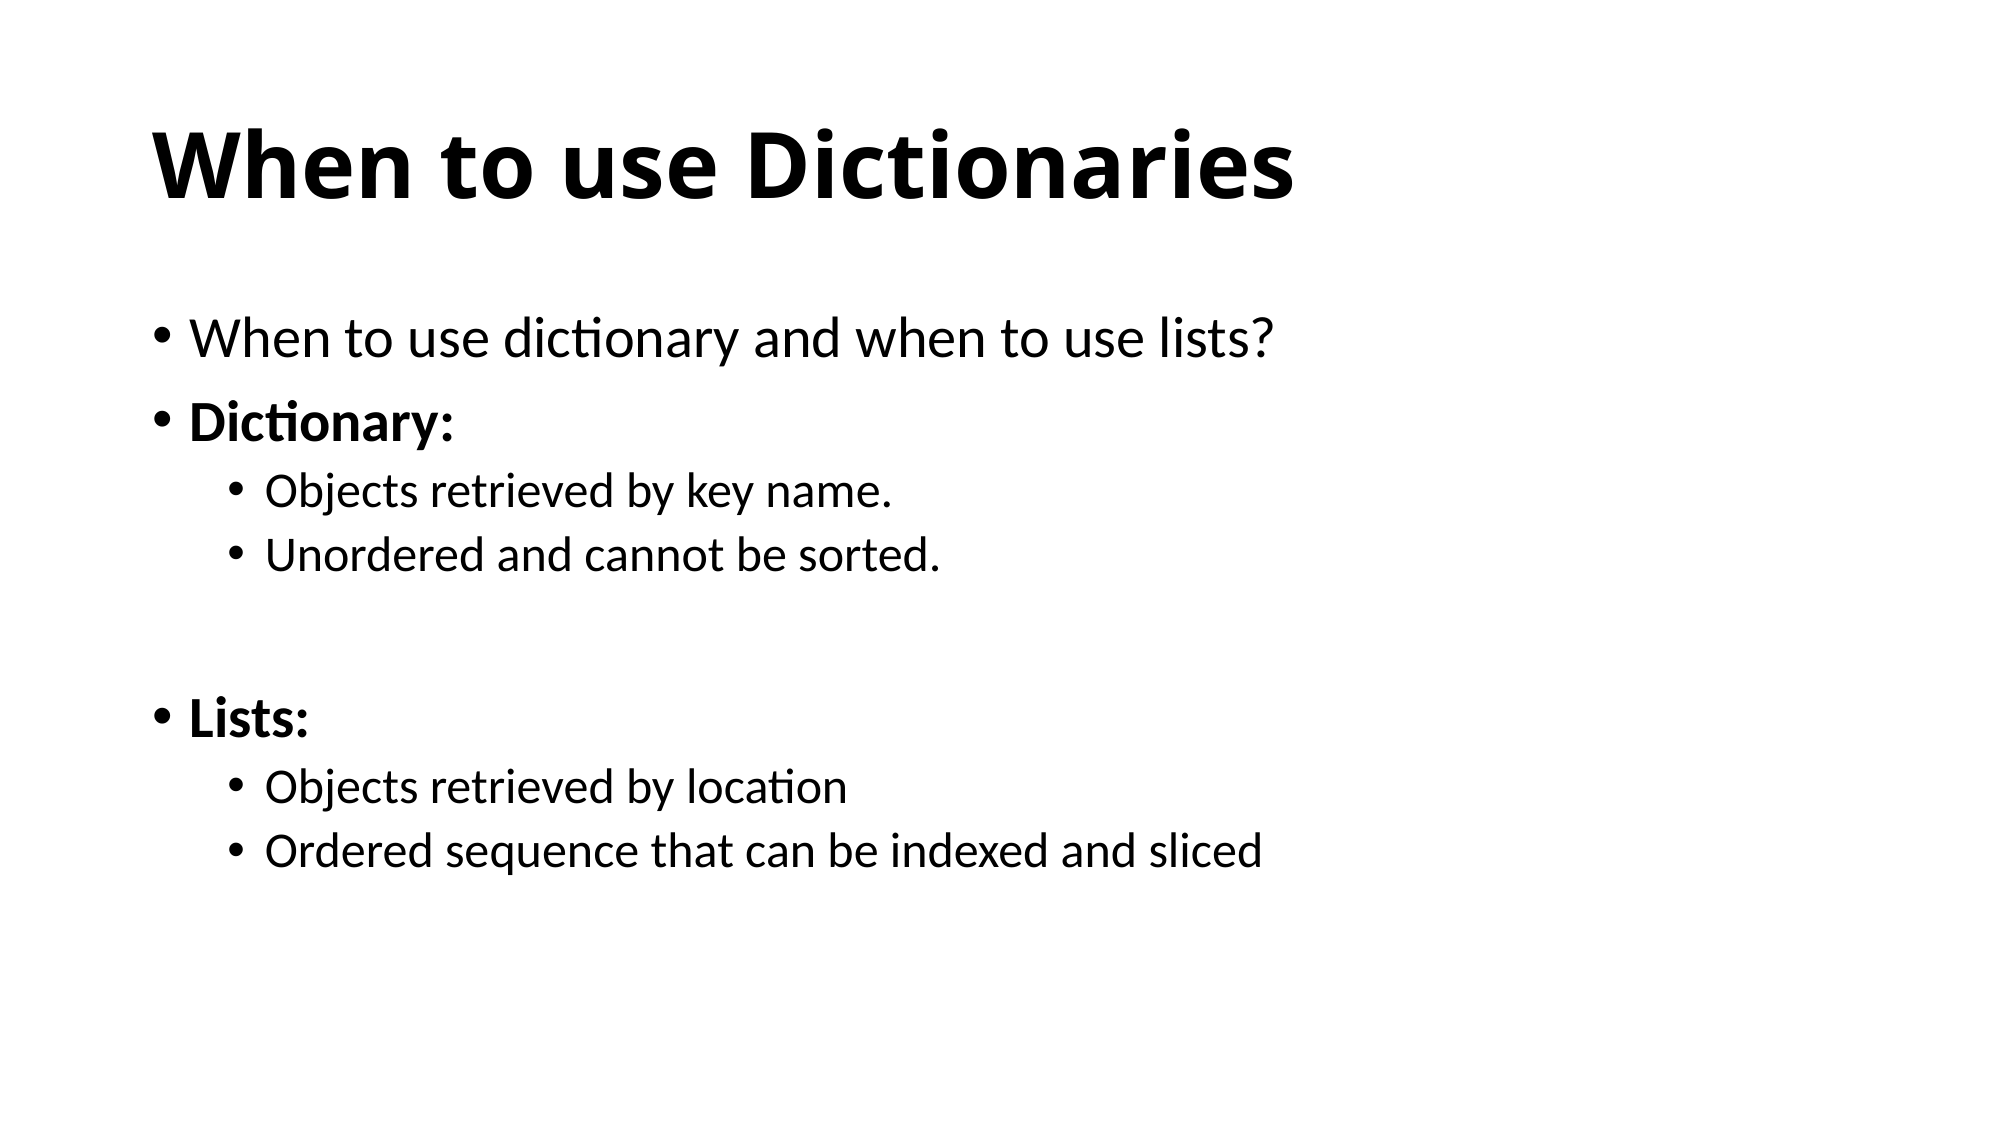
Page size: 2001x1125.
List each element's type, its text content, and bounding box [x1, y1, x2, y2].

title When to use Dictionaries [137, 59, 1863, 278]
list When to use dictionary and when to use lists? Dictionary: Objects retrieved by key name. Unordered and cannot be sorted. Lists: Objects retrieved by location Ordered sequence that can be indexed and sliced [137, 299, 1863, 1014]
